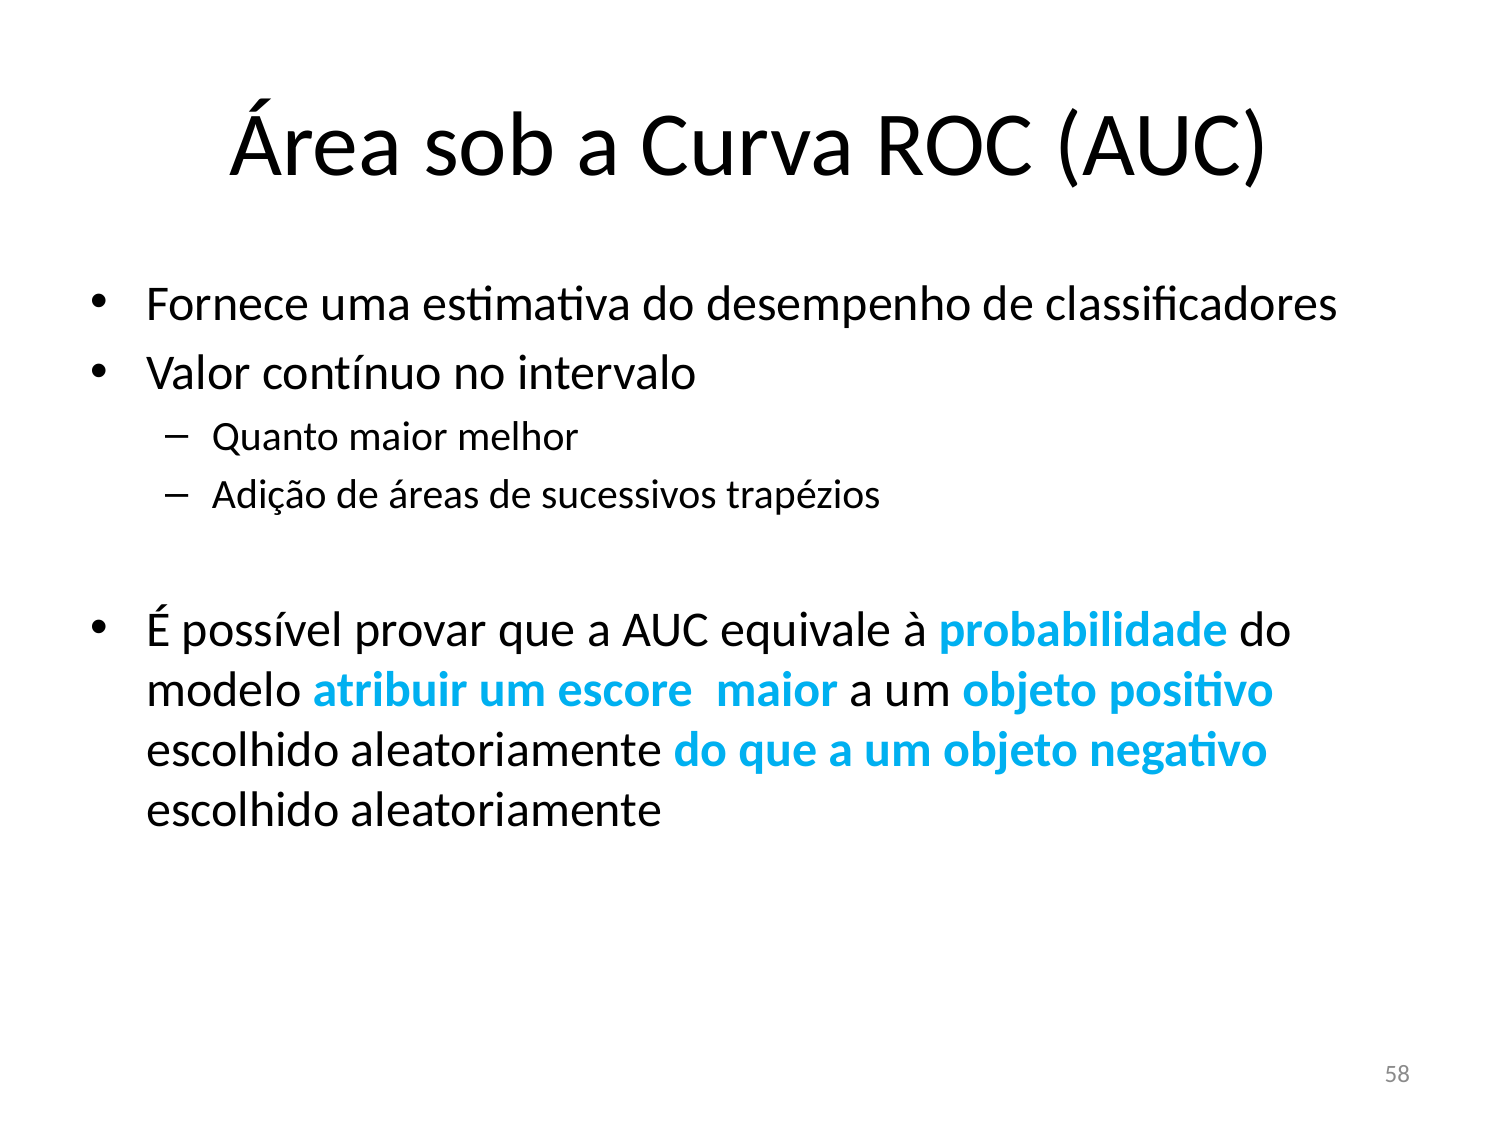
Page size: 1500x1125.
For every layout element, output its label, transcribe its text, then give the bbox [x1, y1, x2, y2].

slide_number 58 [1074, 1042, 1425, 1103]
title Área sob a Curva ROC (AUC) [75, 45, 1425, 233]
